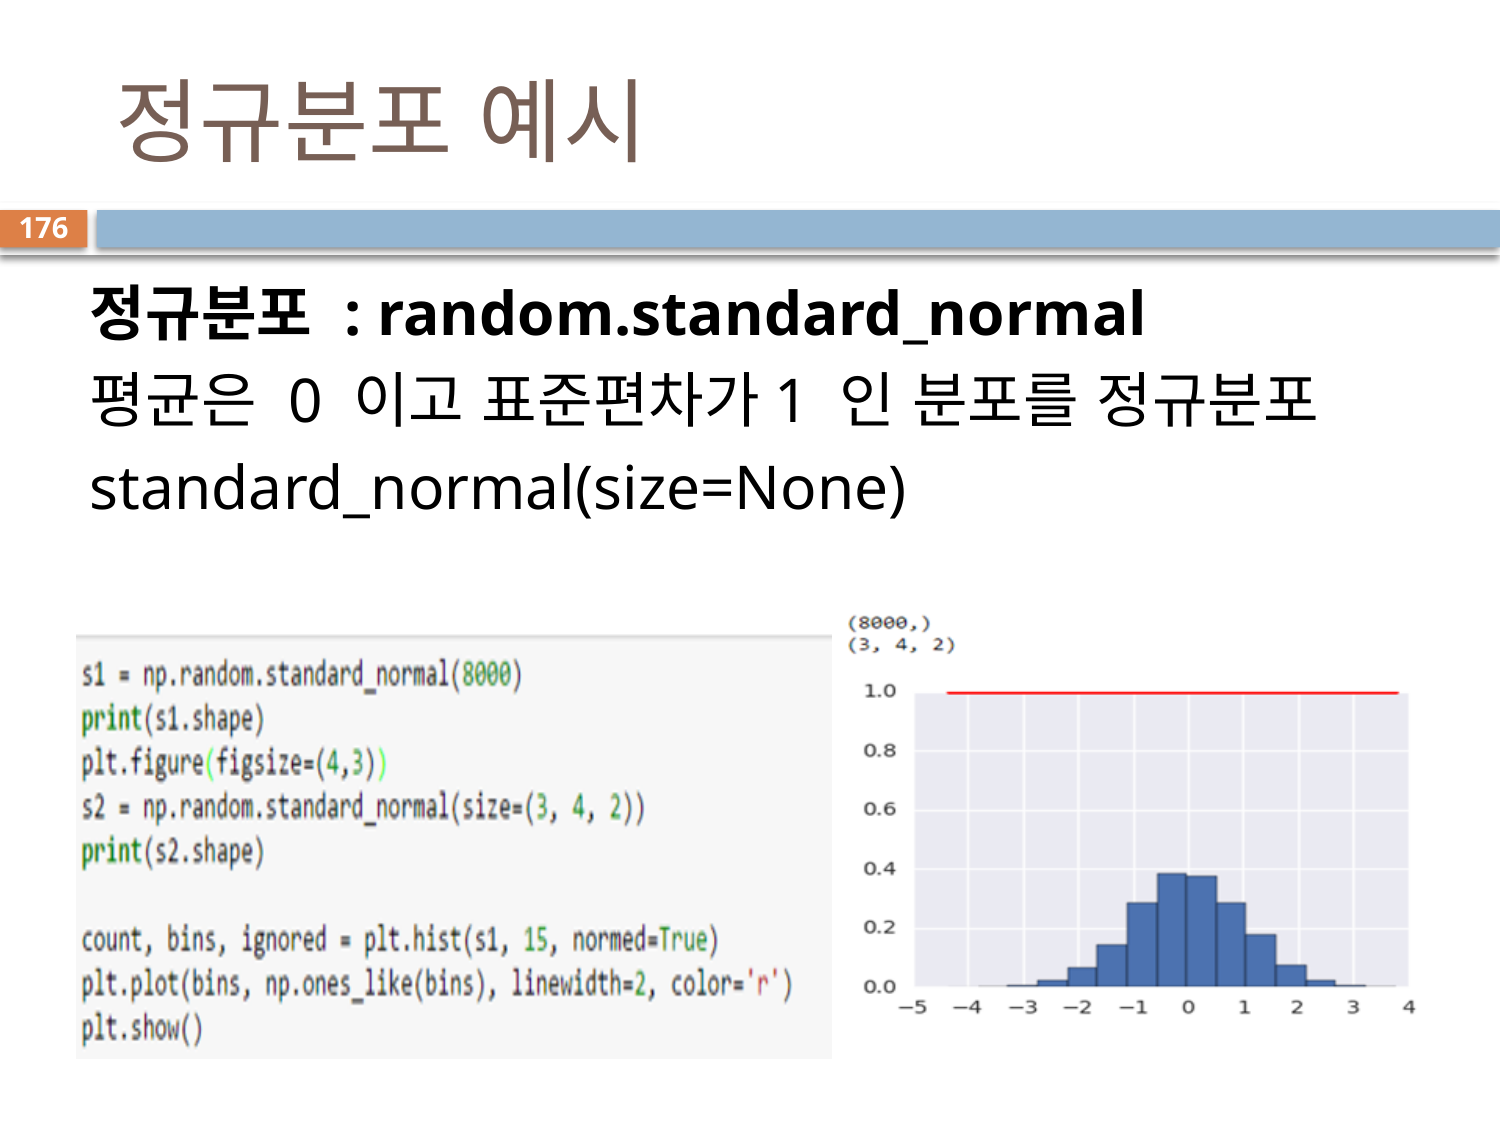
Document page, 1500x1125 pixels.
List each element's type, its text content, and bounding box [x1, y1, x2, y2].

title 정규분포 예시 [100, 37, 1438, 200]
slide_number 176 [0, 208, 88, 249]
picture [844, 605, 1445, 1026]
picture [76, 633, 832, 1059]
list 정규분포 : random.standard_normal 평균은 0 이고 표준편차가1 인 분포를 정규분포 standard_normal(size=None) [75, 267, 1425, 563]
